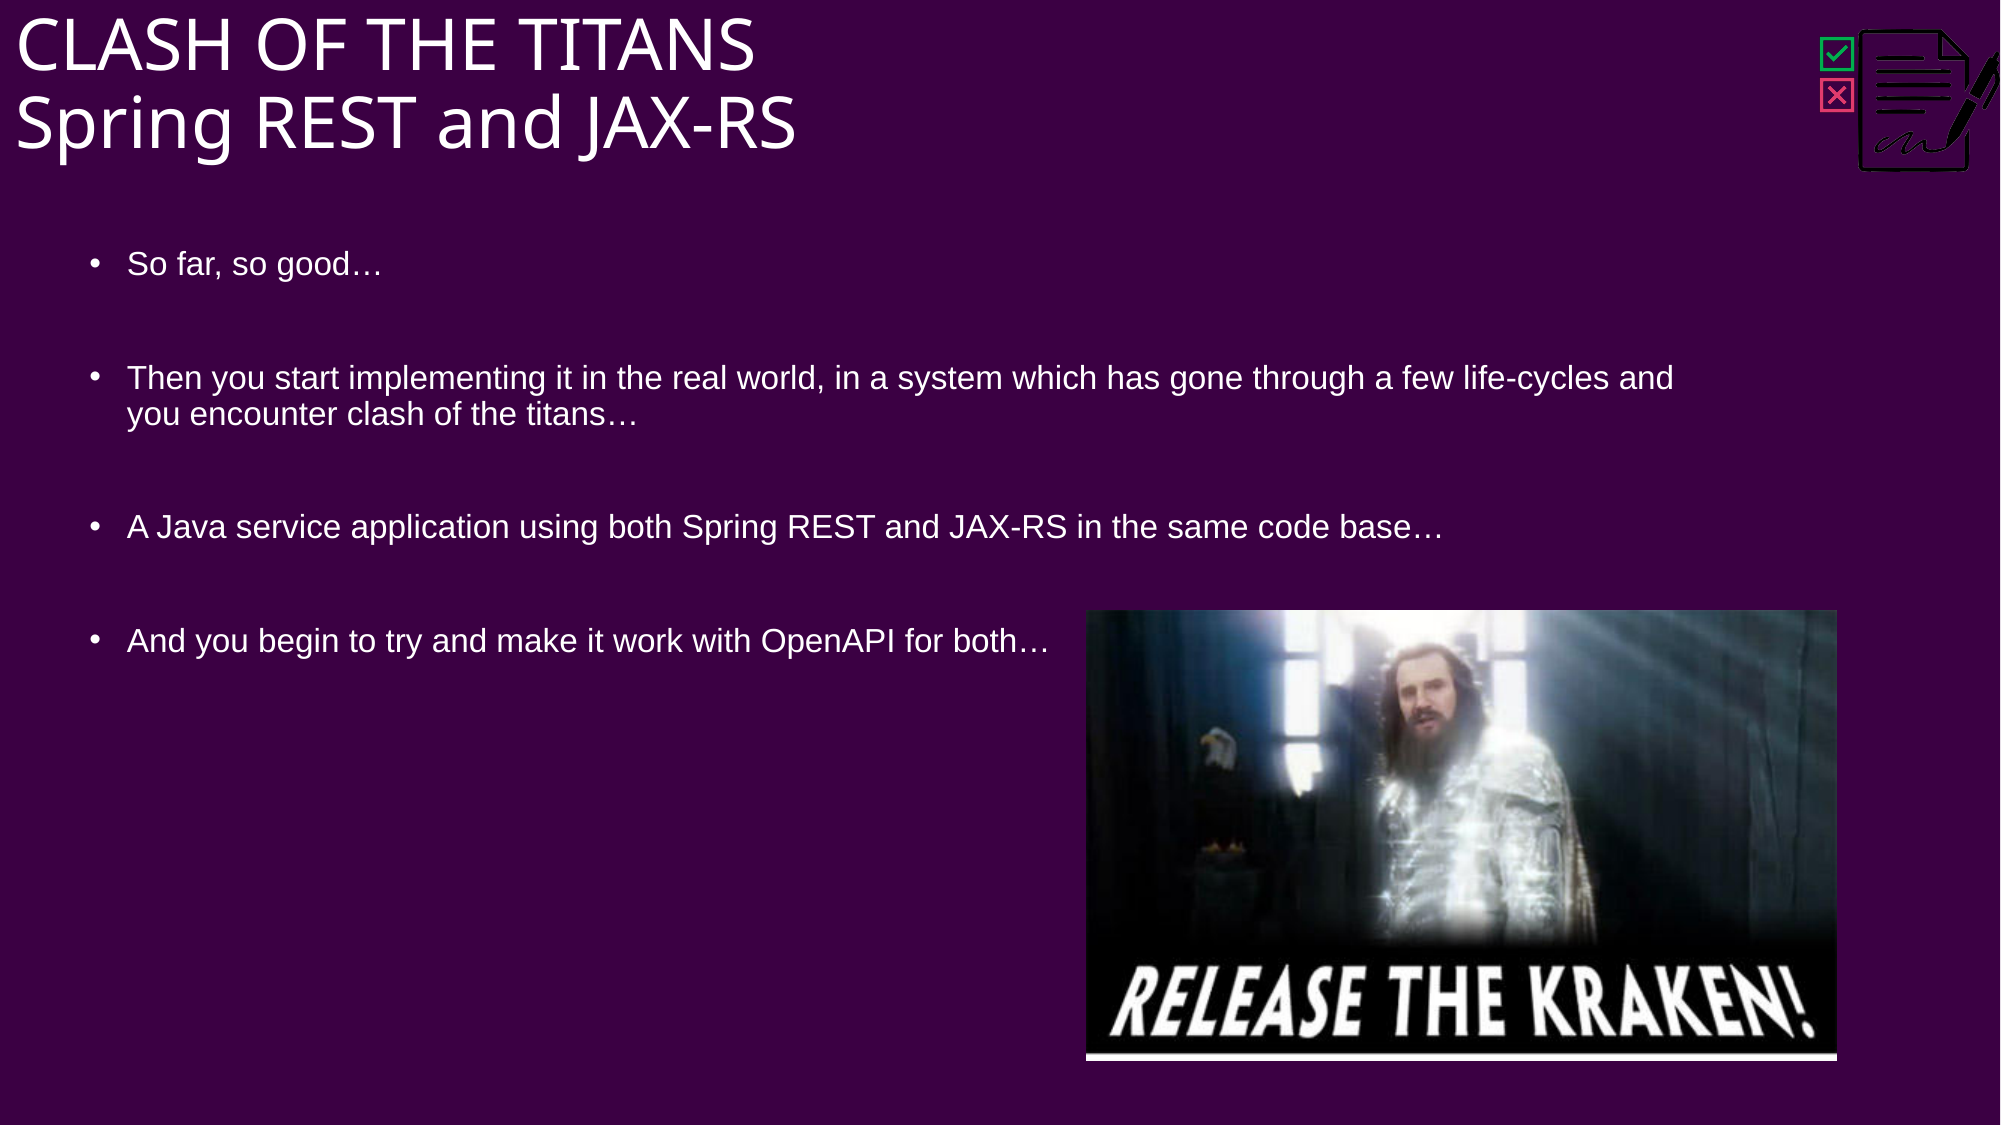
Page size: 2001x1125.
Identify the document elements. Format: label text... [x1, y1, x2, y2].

text_box CLASH OF THE TITANS Spring REST and JAX-RS [0, 0, 1882, 172]
picture [0, 0, 2001, 1125]
text_box So far, so good… Then you start implementing it in the real world, in a system which has gone through a few life-cycles and you encounter clash of the titans… A Java service application using both Spring REST and JAX-RS in the same code base… And you begin to try and make it work with OpenAPI for both… [74, 239, 1717, 977]
